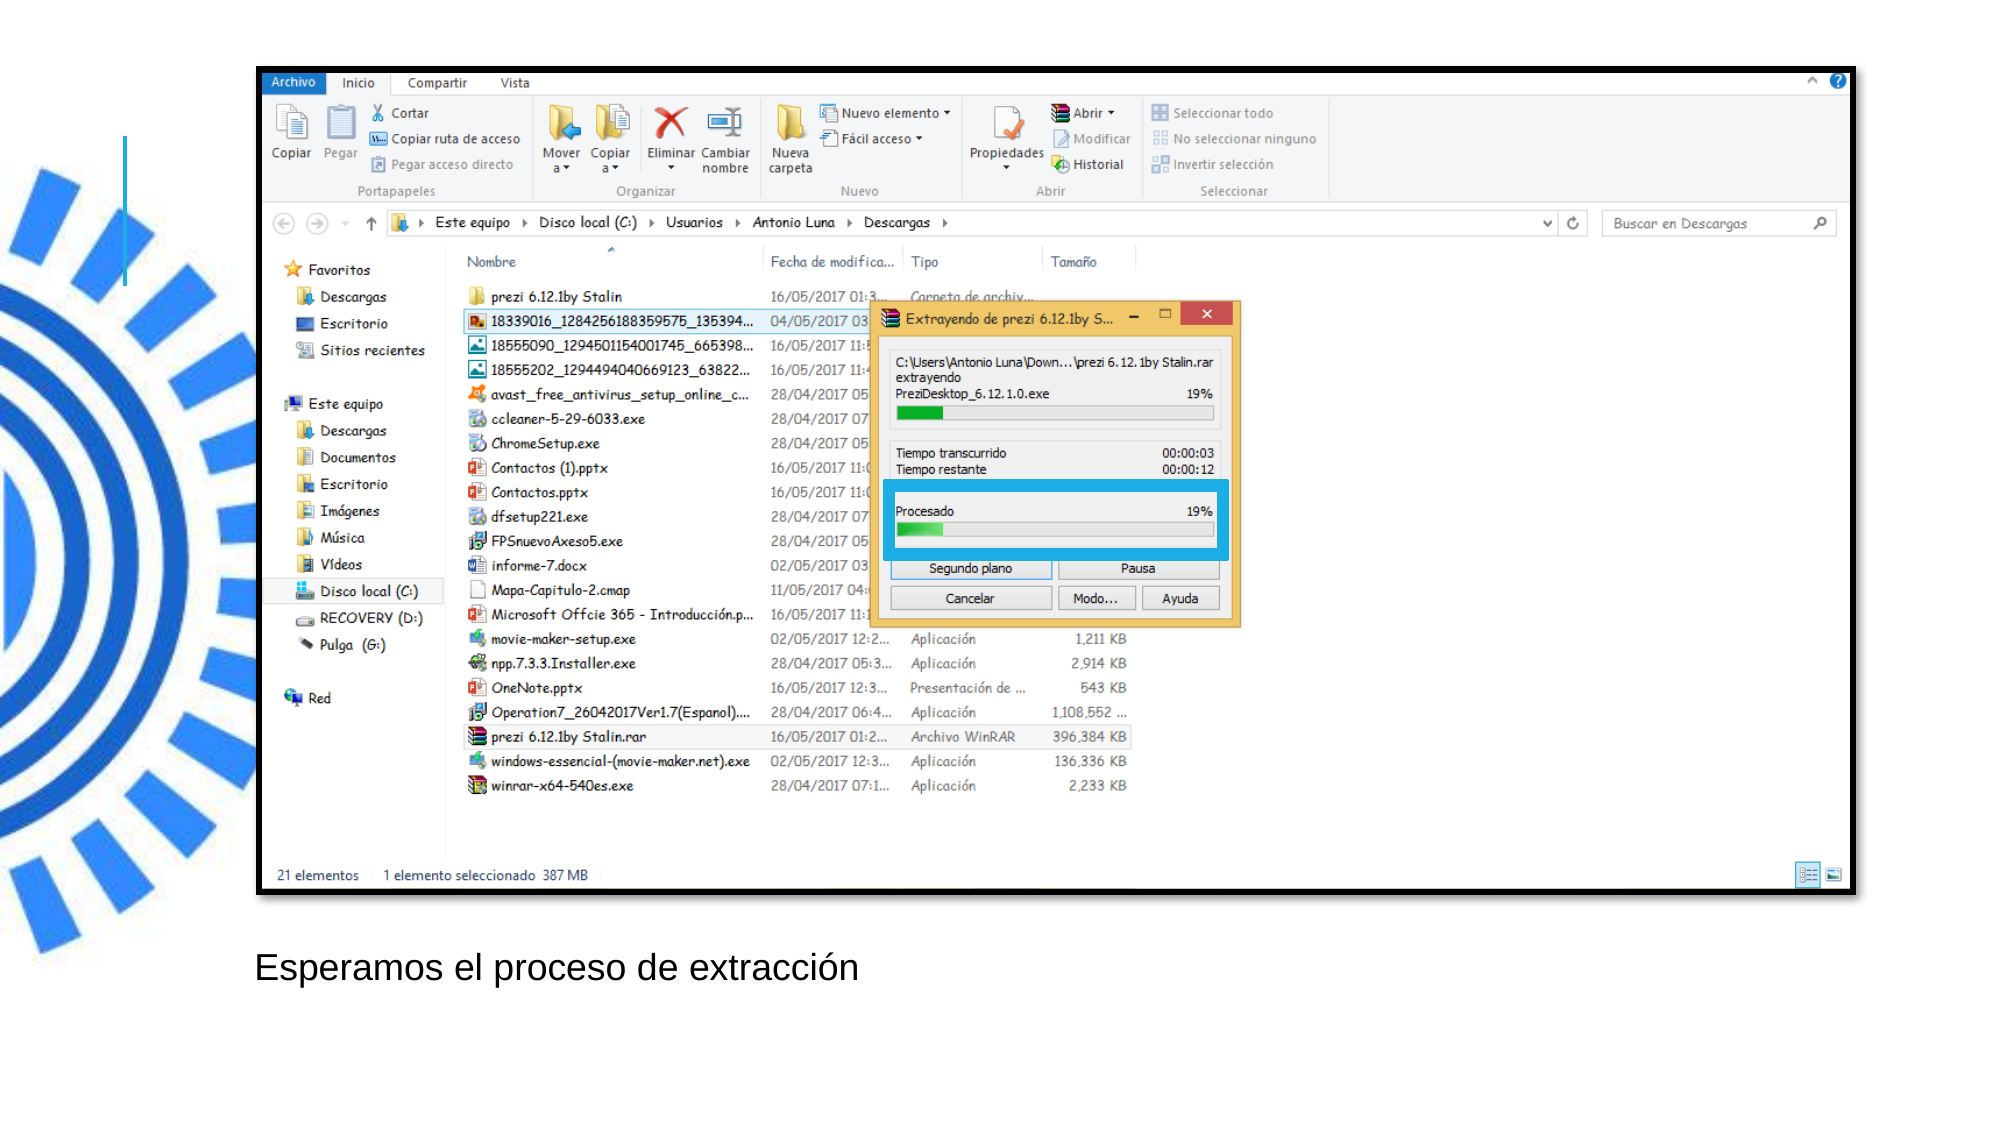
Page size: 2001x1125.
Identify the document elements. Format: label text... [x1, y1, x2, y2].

text_box Esperamos el proceso de extracción [239, 935, 1850, 996]
picture [0, 0, 2001, 1125]
